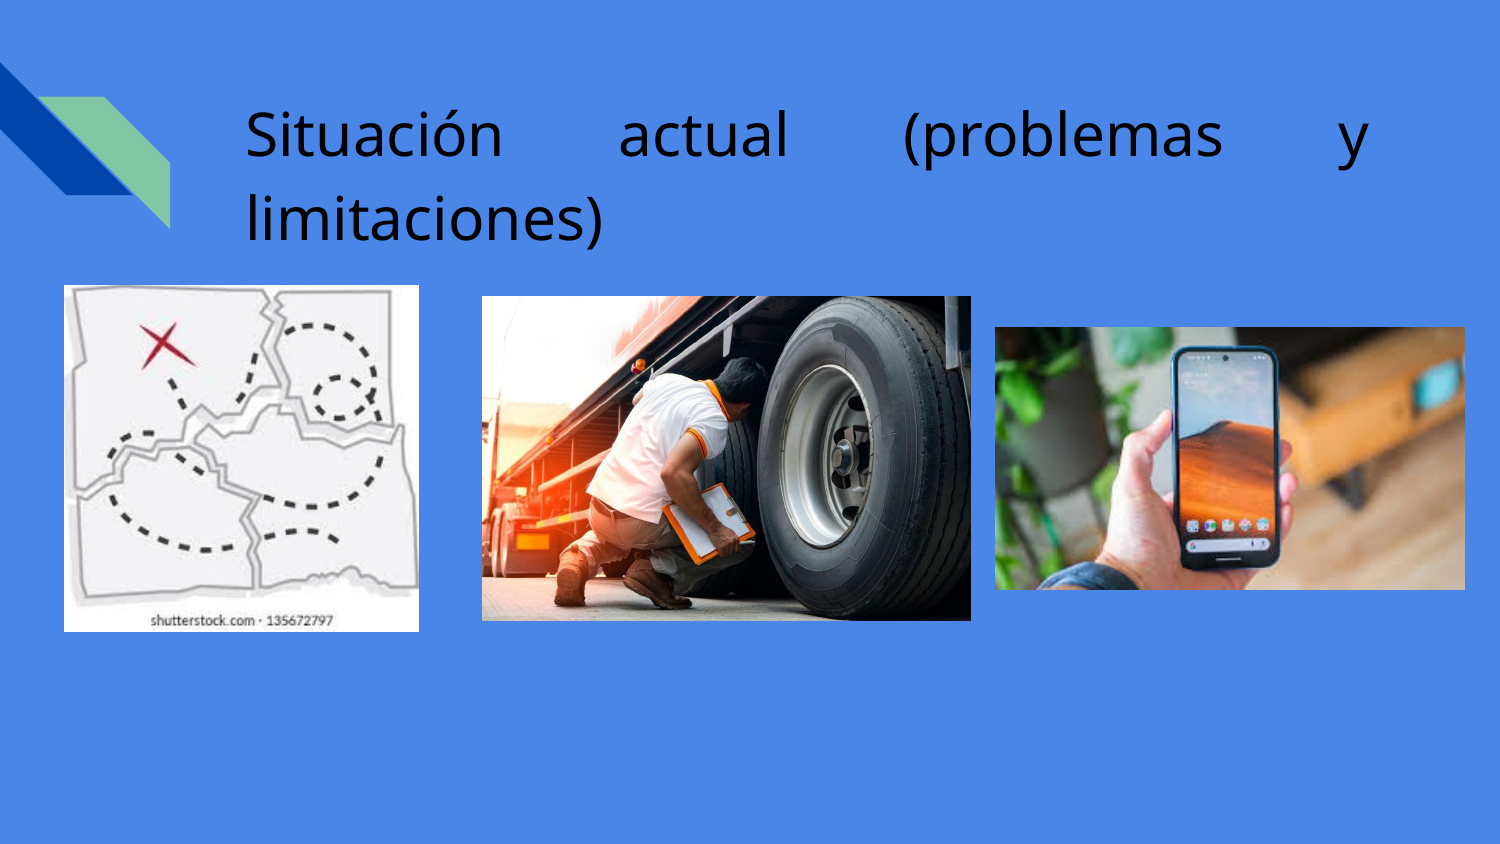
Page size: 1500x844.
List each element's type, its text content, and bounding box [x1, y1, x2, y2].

picture [995, 326, 1465, 590]
picture [481, 296, 971, 621]
picture [63, 284, 419, 633]
title Situación actual (problemas y limitaciones) [230, 70, 1385, 221]
